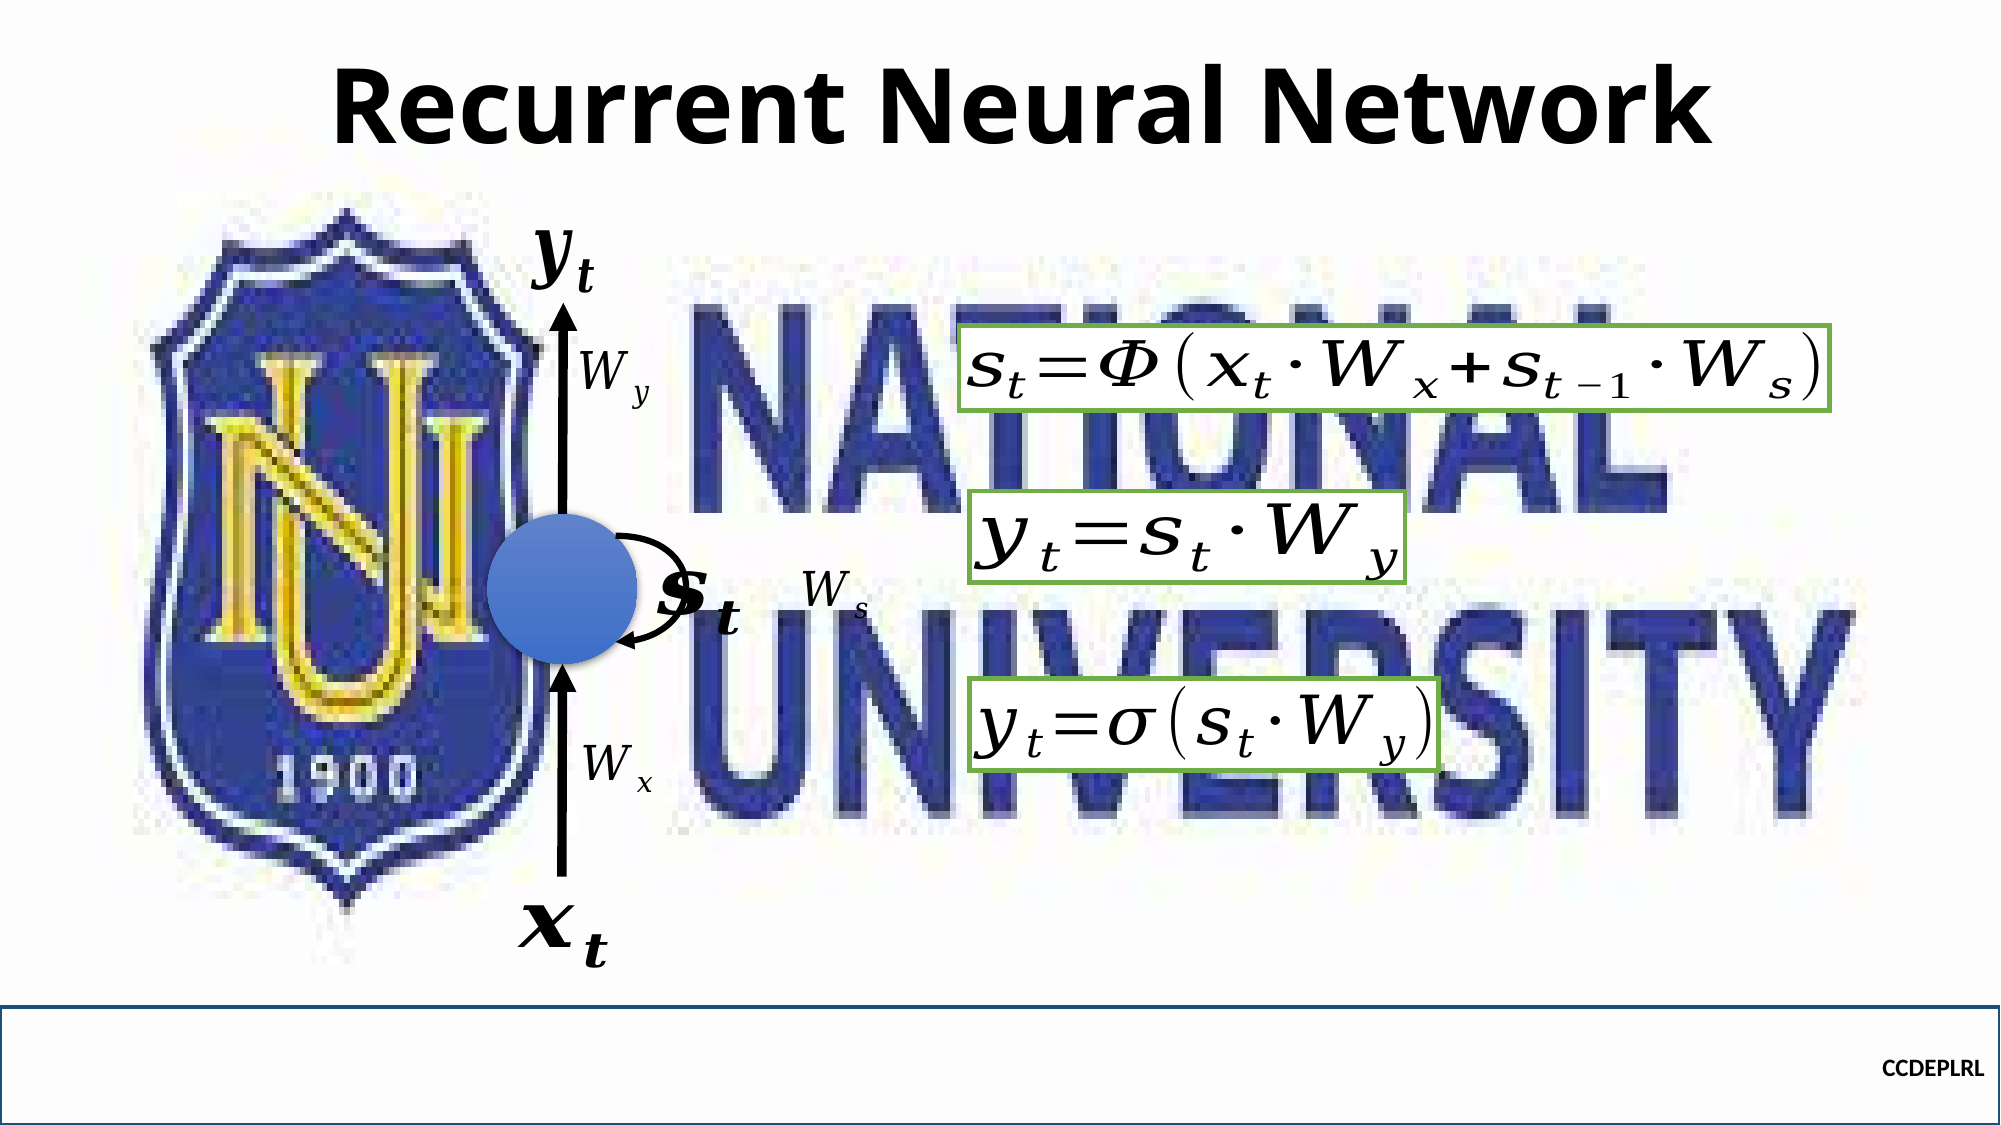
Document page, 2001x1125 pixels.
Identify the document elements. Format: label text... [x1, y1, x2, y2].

text_box [487, 513, 638, 664]
text_box [83, 172, 1916, 688]
footer CCDEPLRL [0, 1007, 2000, 1125]
picture [0, 0, 2000, 1007]
text_box Recurrent Neural Network [114, 55, 1928, 173]
